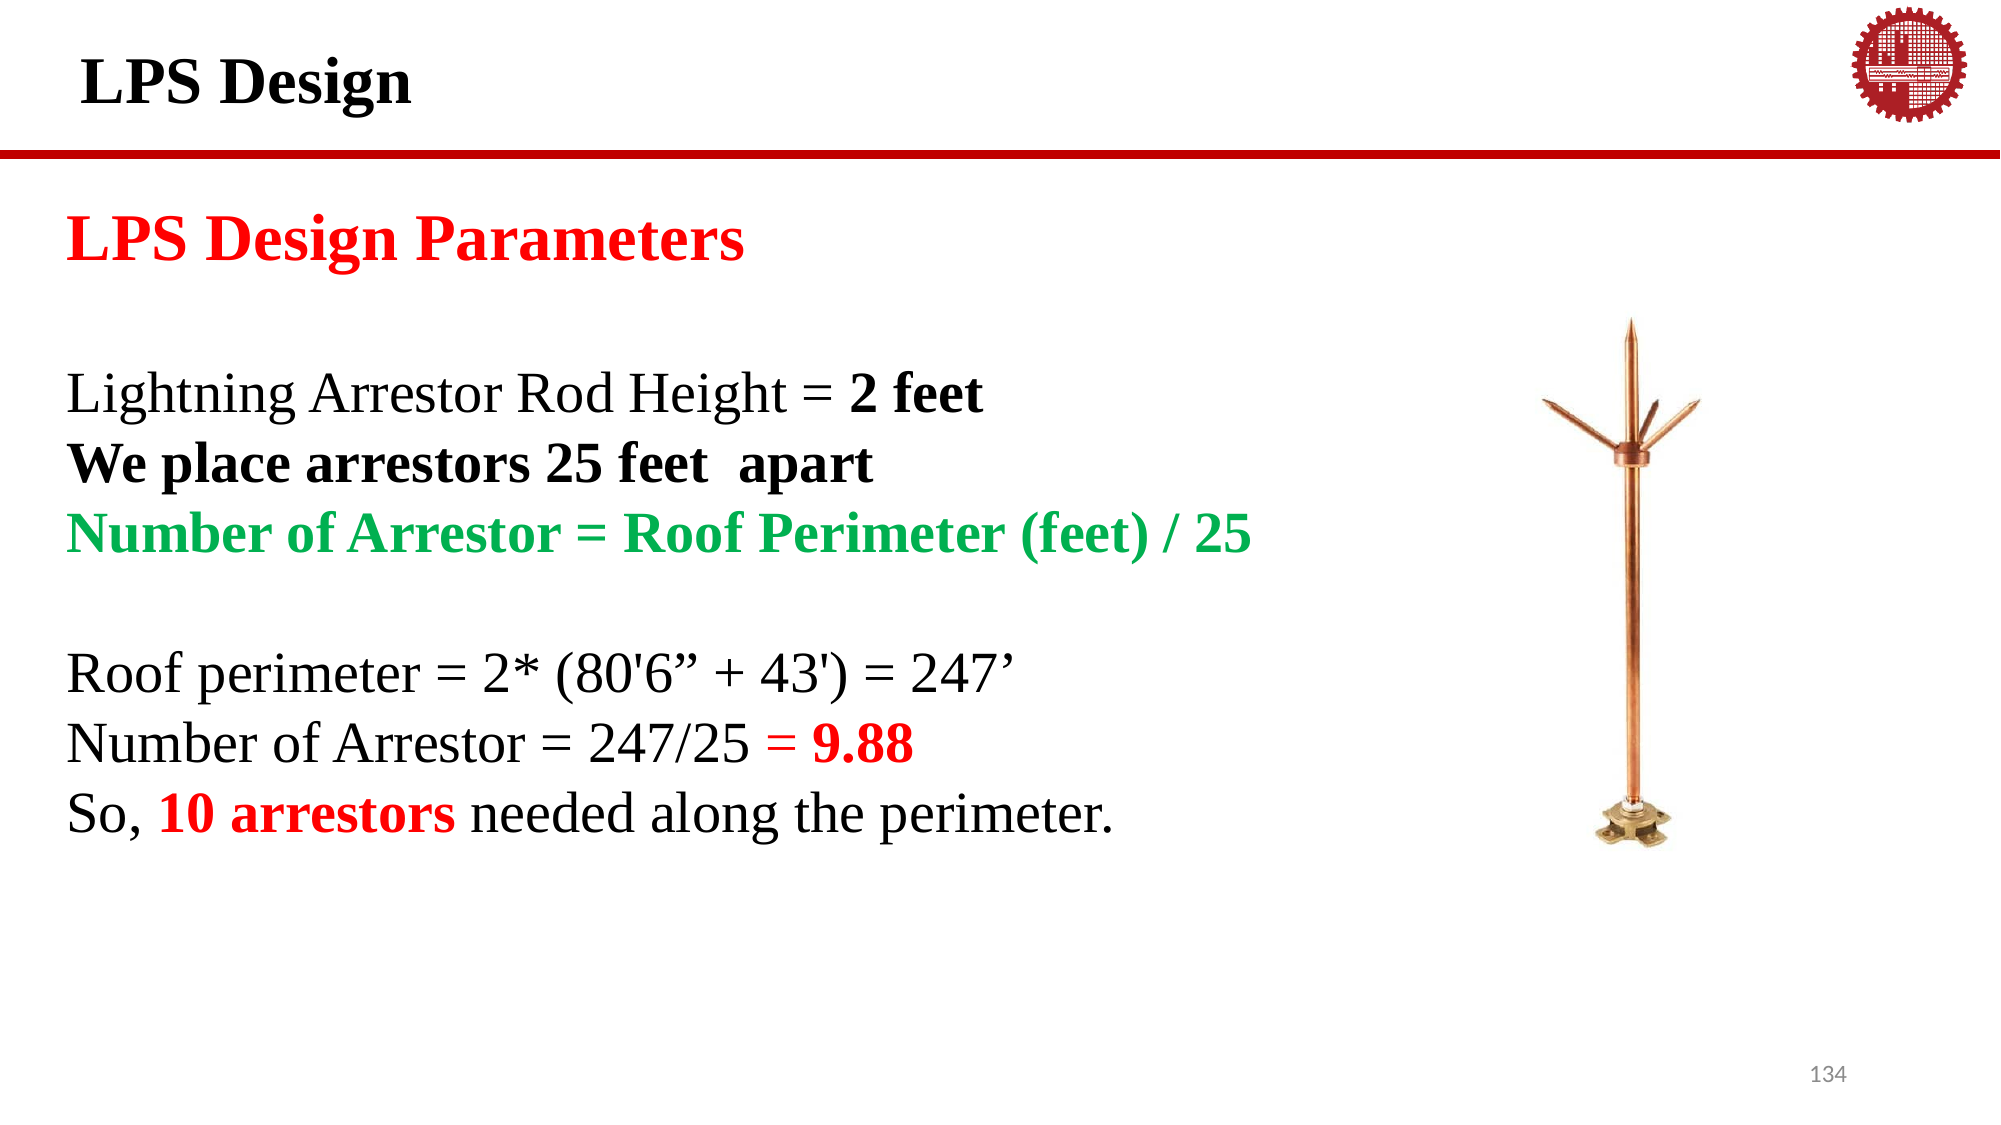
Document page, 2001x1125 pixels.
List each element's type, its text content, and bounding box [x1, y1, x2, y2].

picture [1849, 5, 1968, 123]
slide_number 134 [1412, 1042, 1863, 1103]
text_box LPS Design Parameters Lightning Arrestor Rod Height = 2 feet We place arrestors 25 feet apart Number of Arrestor = Roof Perimeter (feet) / 25 Roof perimeter = 2* (80'6” + 43') = 247’ Number of Arrestor = 247/25 = 9.88 So, 10 arrestors needed along the perimeter. [51, 186, 1760, 991]
picture [1316, 259, 1959, 902]
text_box LPS Design [65, 29, 1527, 124]
